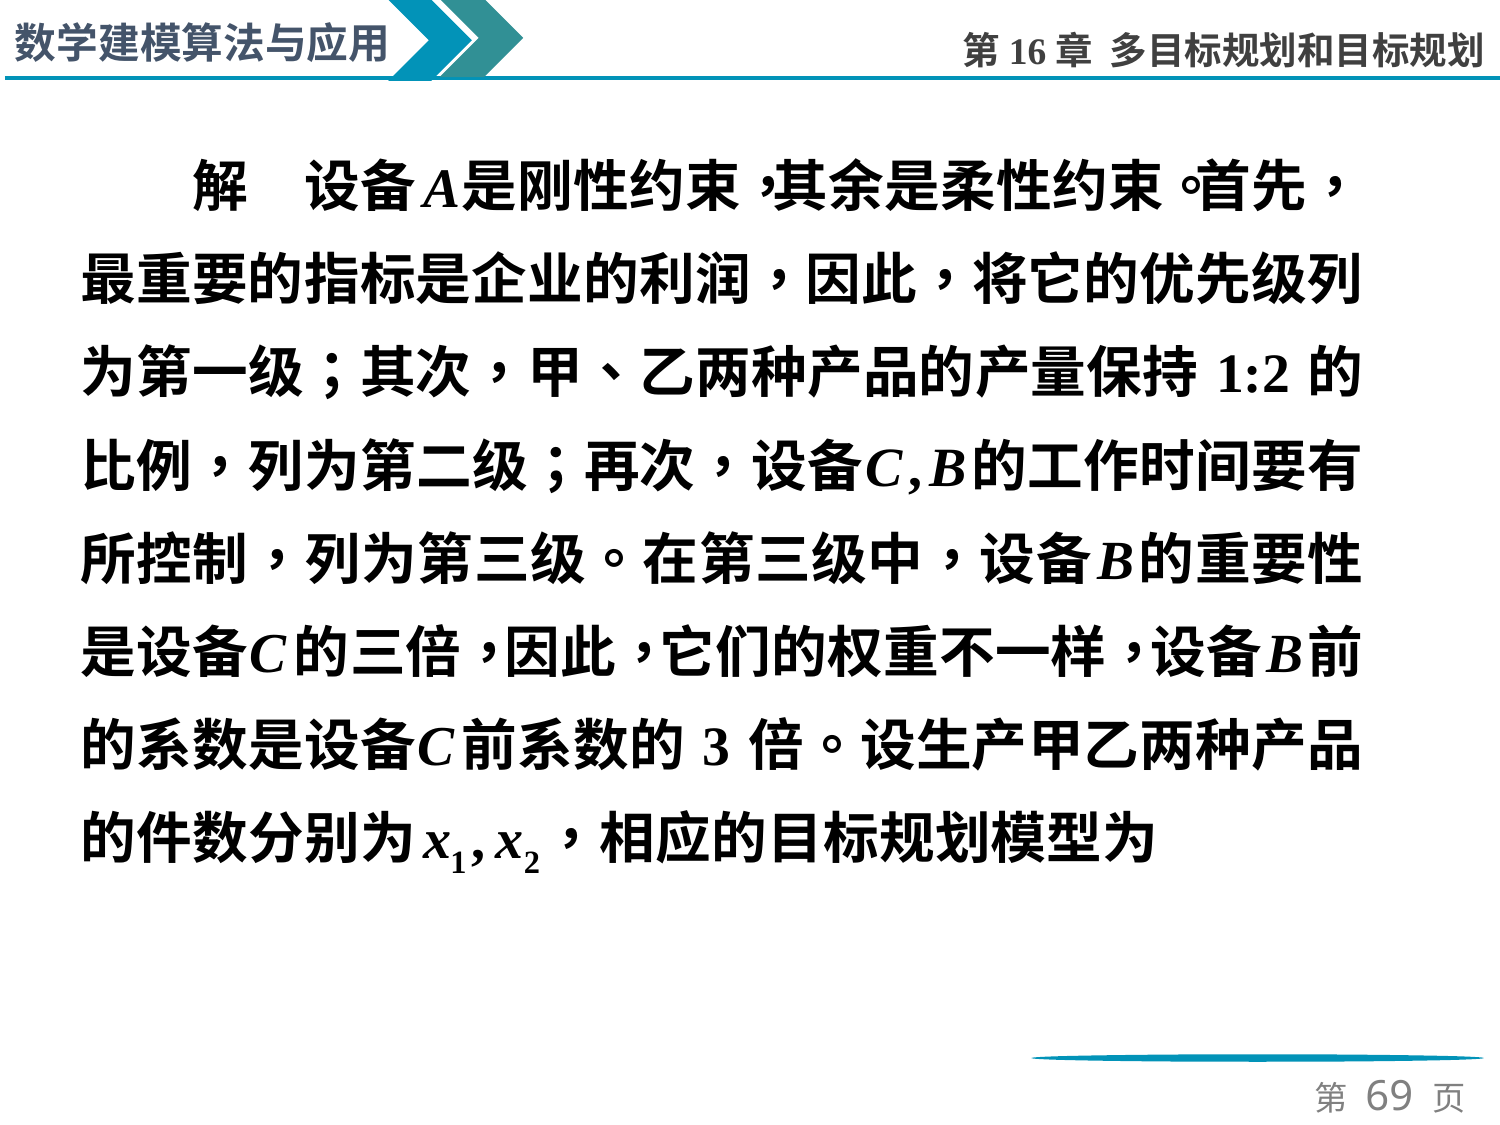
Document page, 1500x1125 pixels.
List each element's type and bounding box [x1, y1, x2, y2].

text_box [80, 143, 1361, 920]
